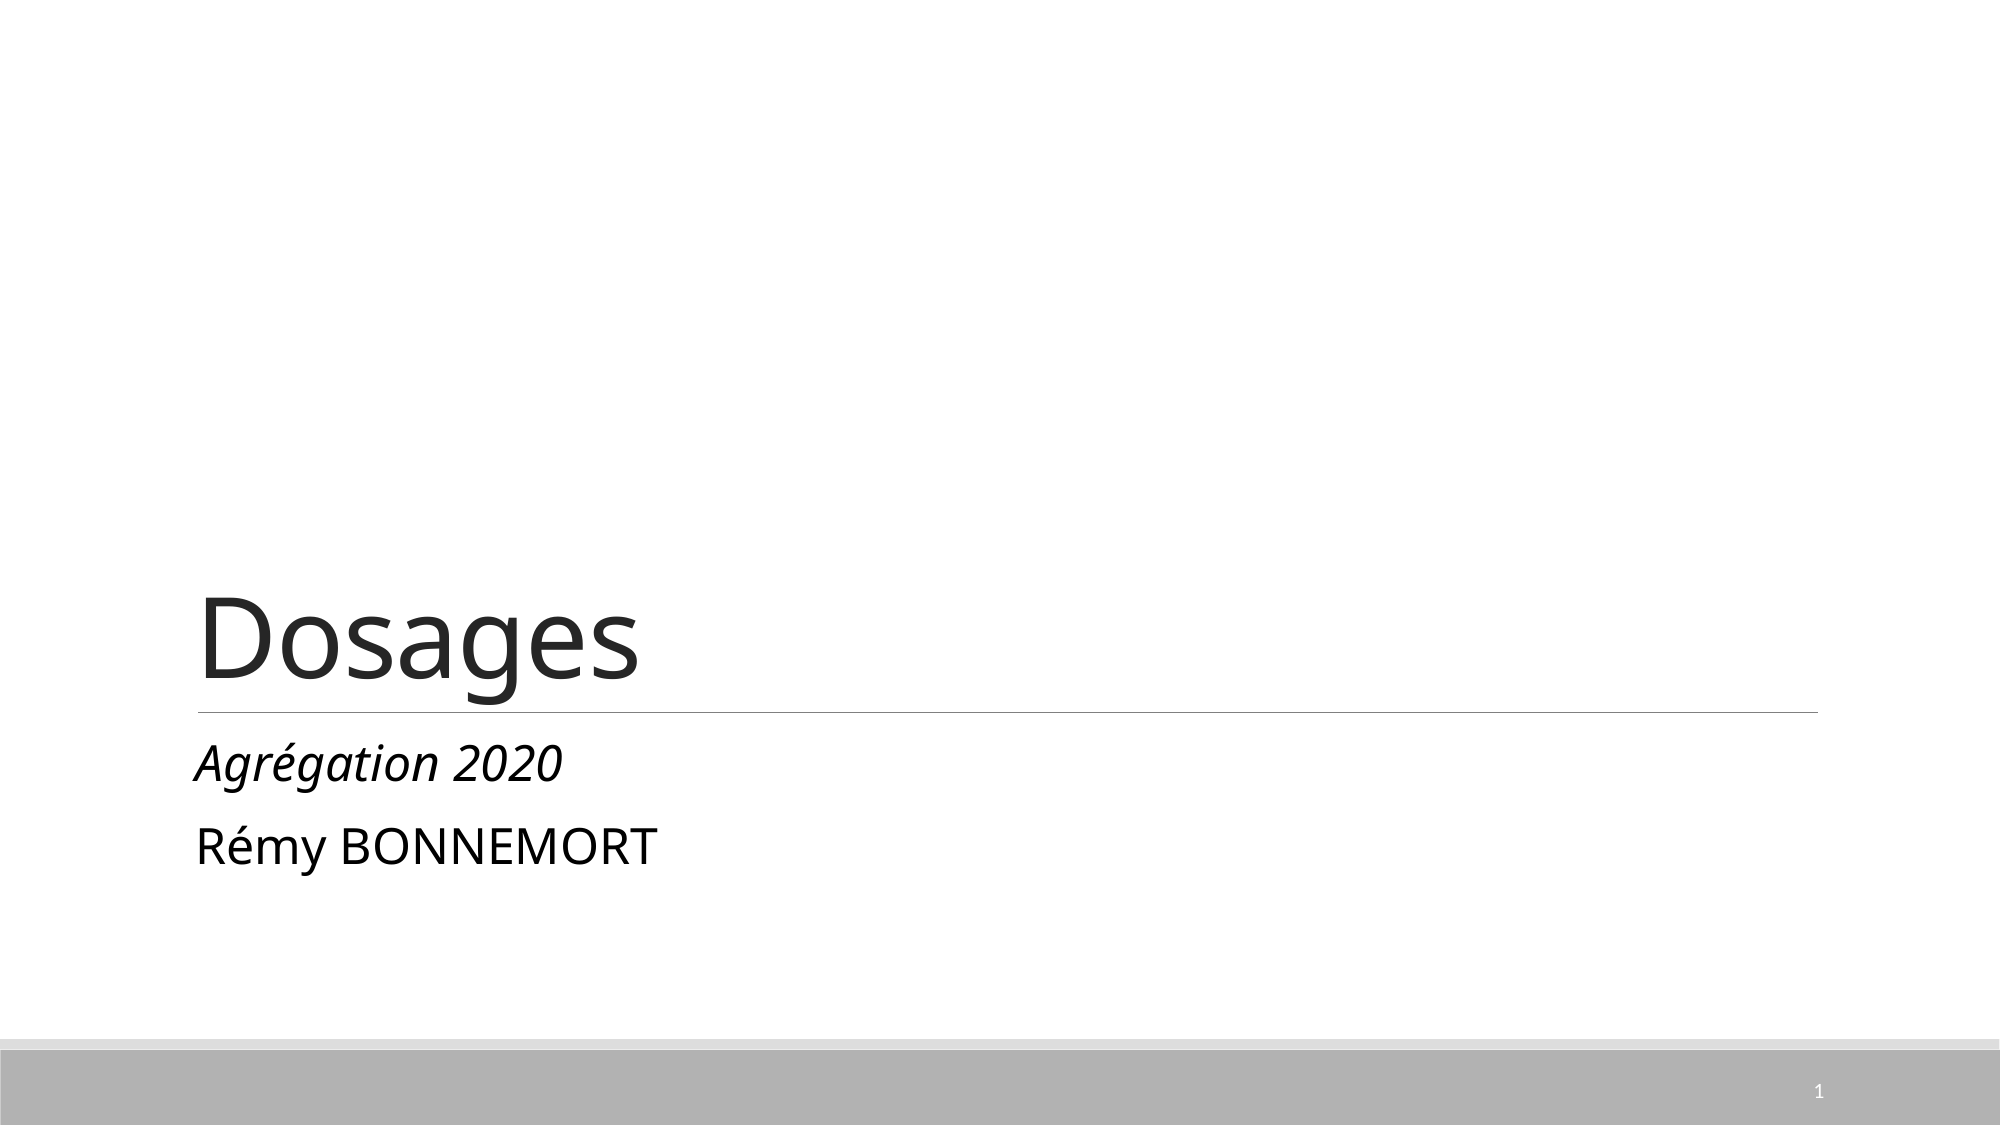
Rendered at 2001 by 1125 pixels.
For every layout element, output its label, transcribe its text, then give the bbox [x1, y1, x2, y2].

slide_number 1 [1624, 1059, 1840, 1120]
title Dosages [180, 124, 1830, 710]
subtitle Agrégation 2020 Rémy BONNEMORT [180, 730, 1831, 919]
